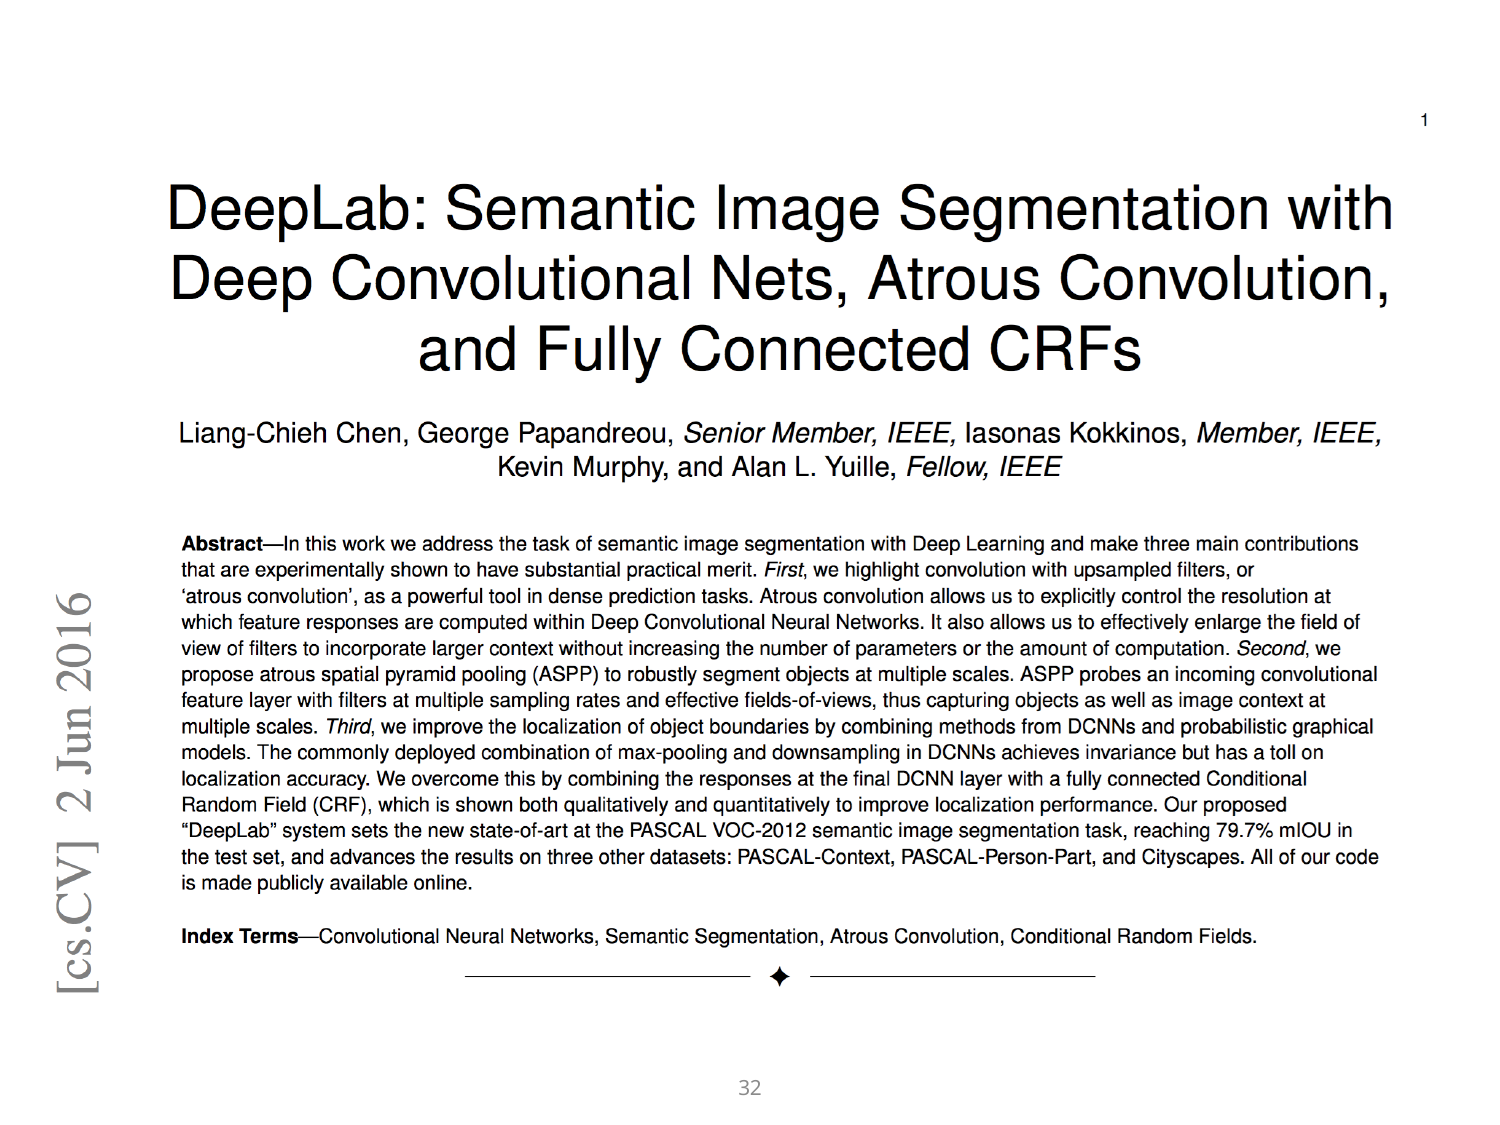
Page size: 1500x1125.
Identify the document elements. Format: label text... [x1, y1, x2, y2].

slide_number 32 [575, 1058, 925, 1119]
picture [43, 113, 1457, 1000]
